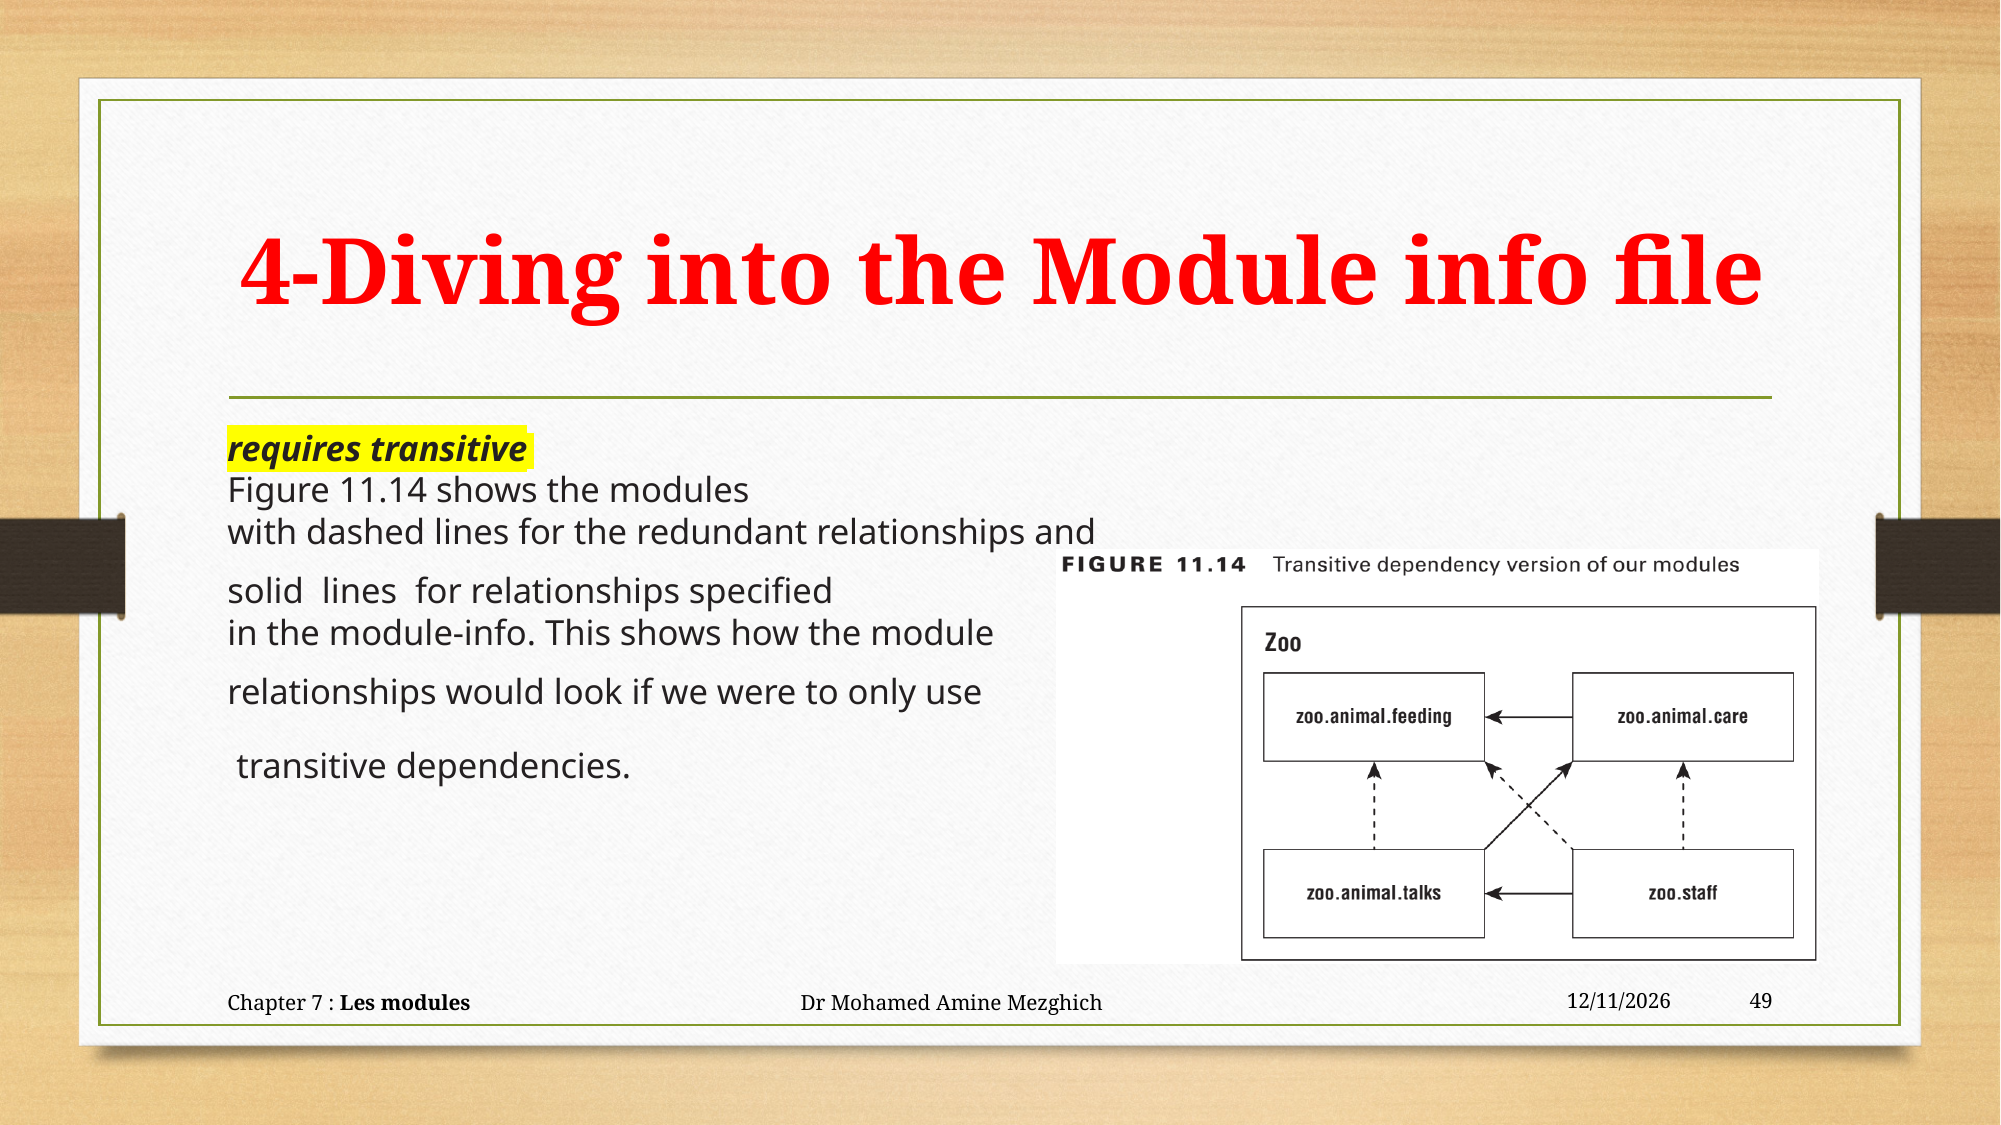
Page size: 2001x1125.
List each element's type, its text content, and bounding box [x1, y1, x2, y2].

title 4-Diving into the Module info file [189, 161, 1819, 375]
footer Chapter 7 : Les modules Dr Mohamed Amine Mezghich [212, 979, 1411, 1025]
list requires transitive Figure 11.14 shows the modules with dashed lines for the redundant relationships and solid lines for relationships specified in the module-info. This shows how the module relationships would look if we were to only use transitive dependencies. [212, 419, 1788, 964]
slide_number 49 [1698, 979, 1788, 1025]
picture [0, 0, 2001, 1125]
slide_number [1423, 979, 1686, 1025]
